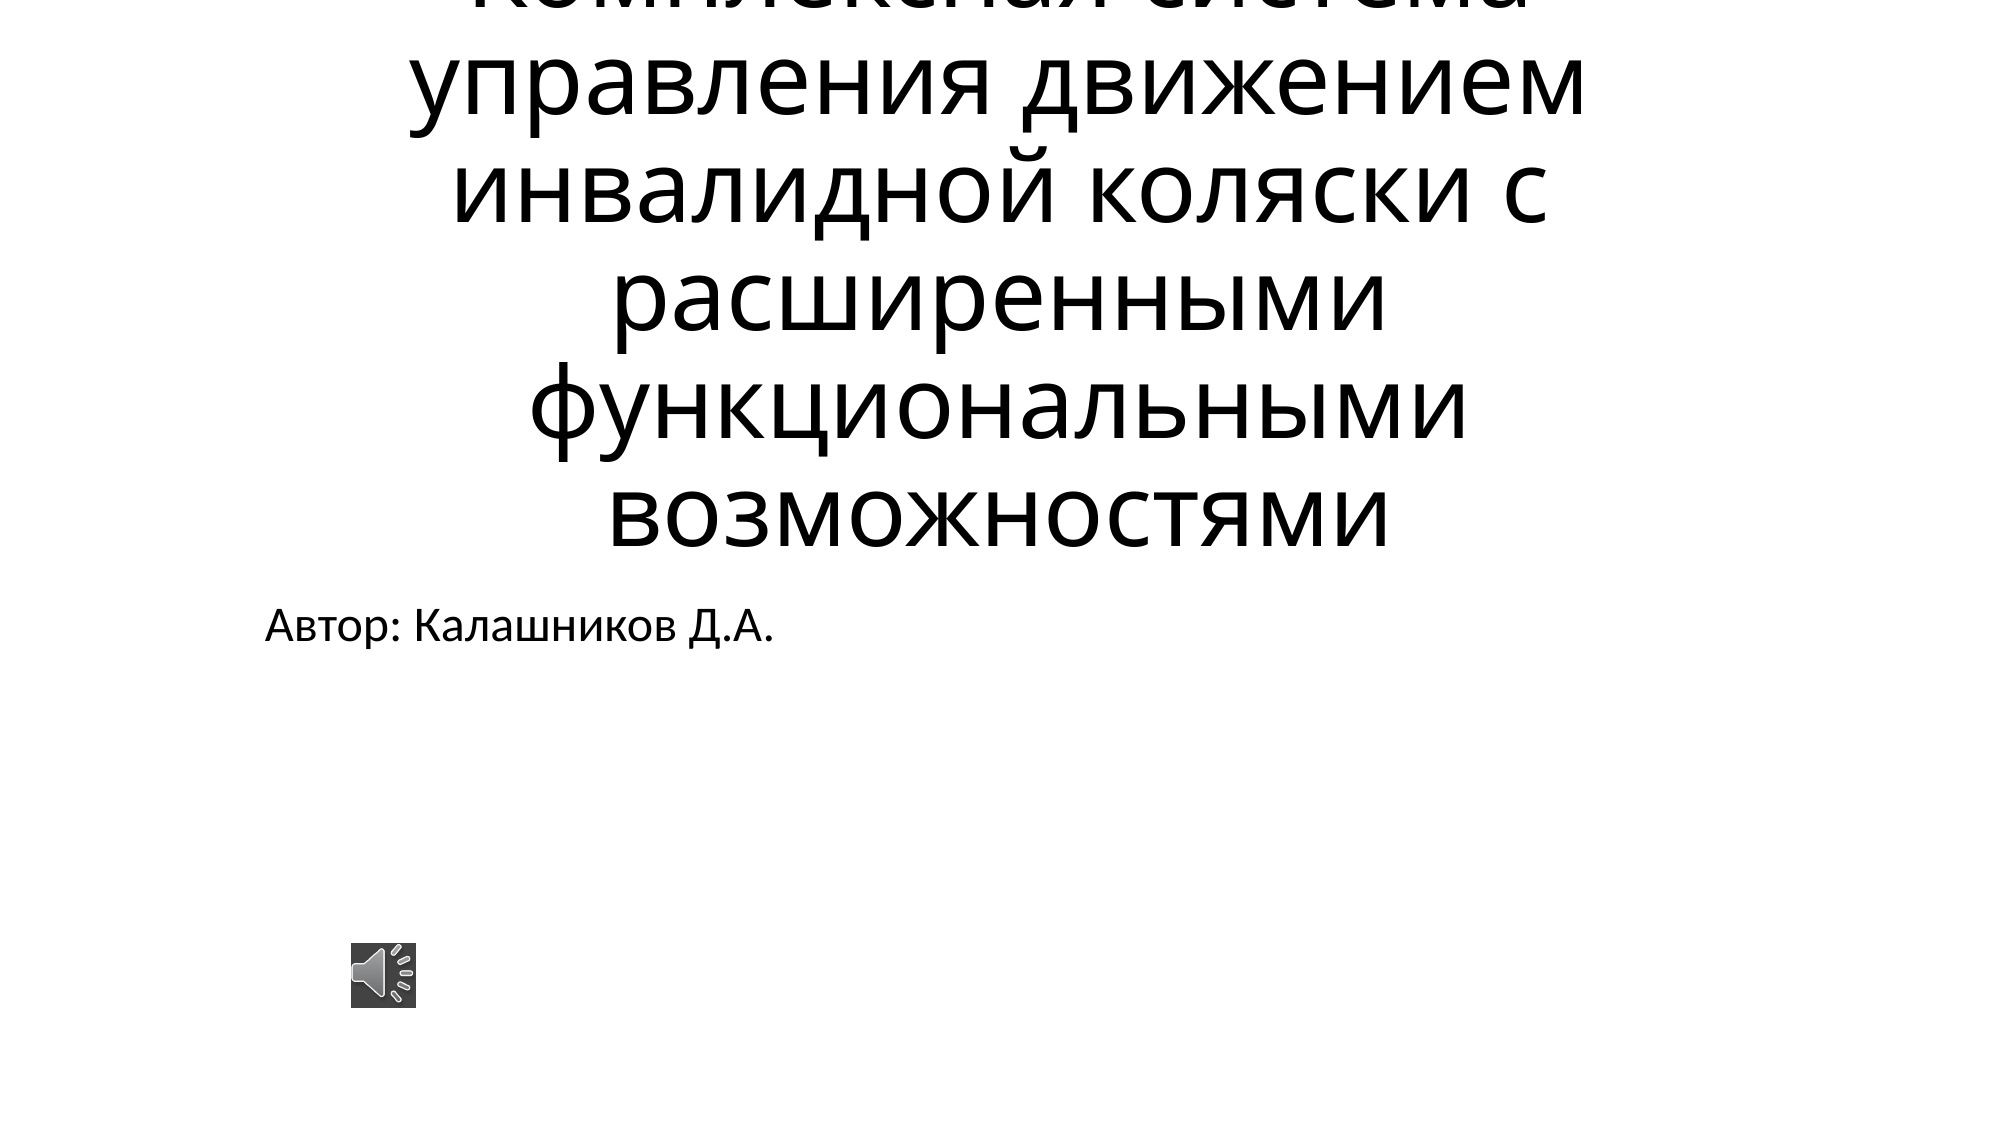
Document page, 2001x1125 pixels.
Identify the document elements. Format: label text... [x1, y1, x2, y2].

picture [350, 941, 418, 1009]
subtitle Автор: Калашников Д.А. [249, 590, 1750, 863]
title Комплексная система управления движением инвалидной коляски с расширенными функциональными возможностями [249, 184, 1750, 576]
